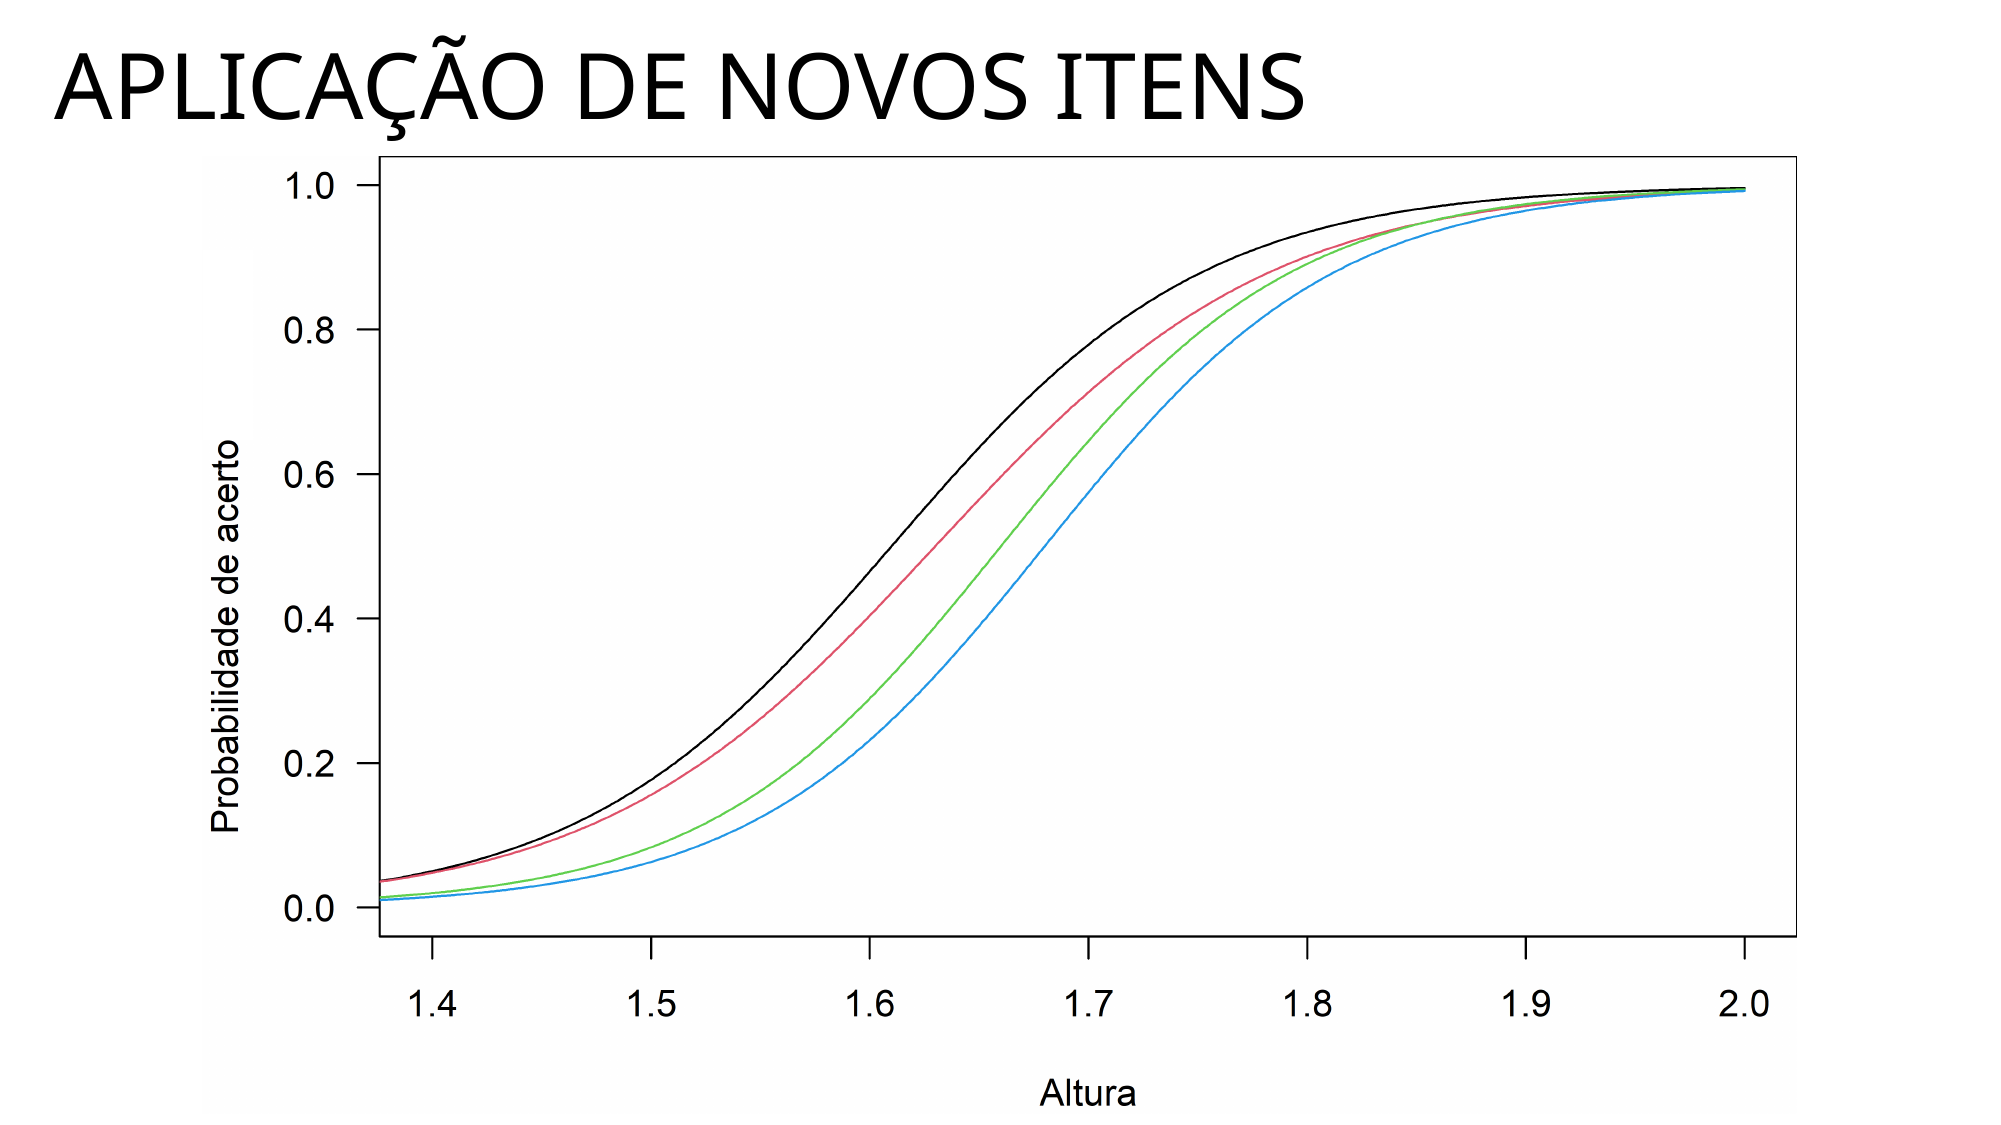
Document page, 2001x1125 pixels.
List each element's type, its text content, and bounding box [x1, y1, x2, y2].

picture [202, 156, 1797, 1114]
title APLICAÇÃO DE NOVOS ITENS [40, 32, 1961, 151]
